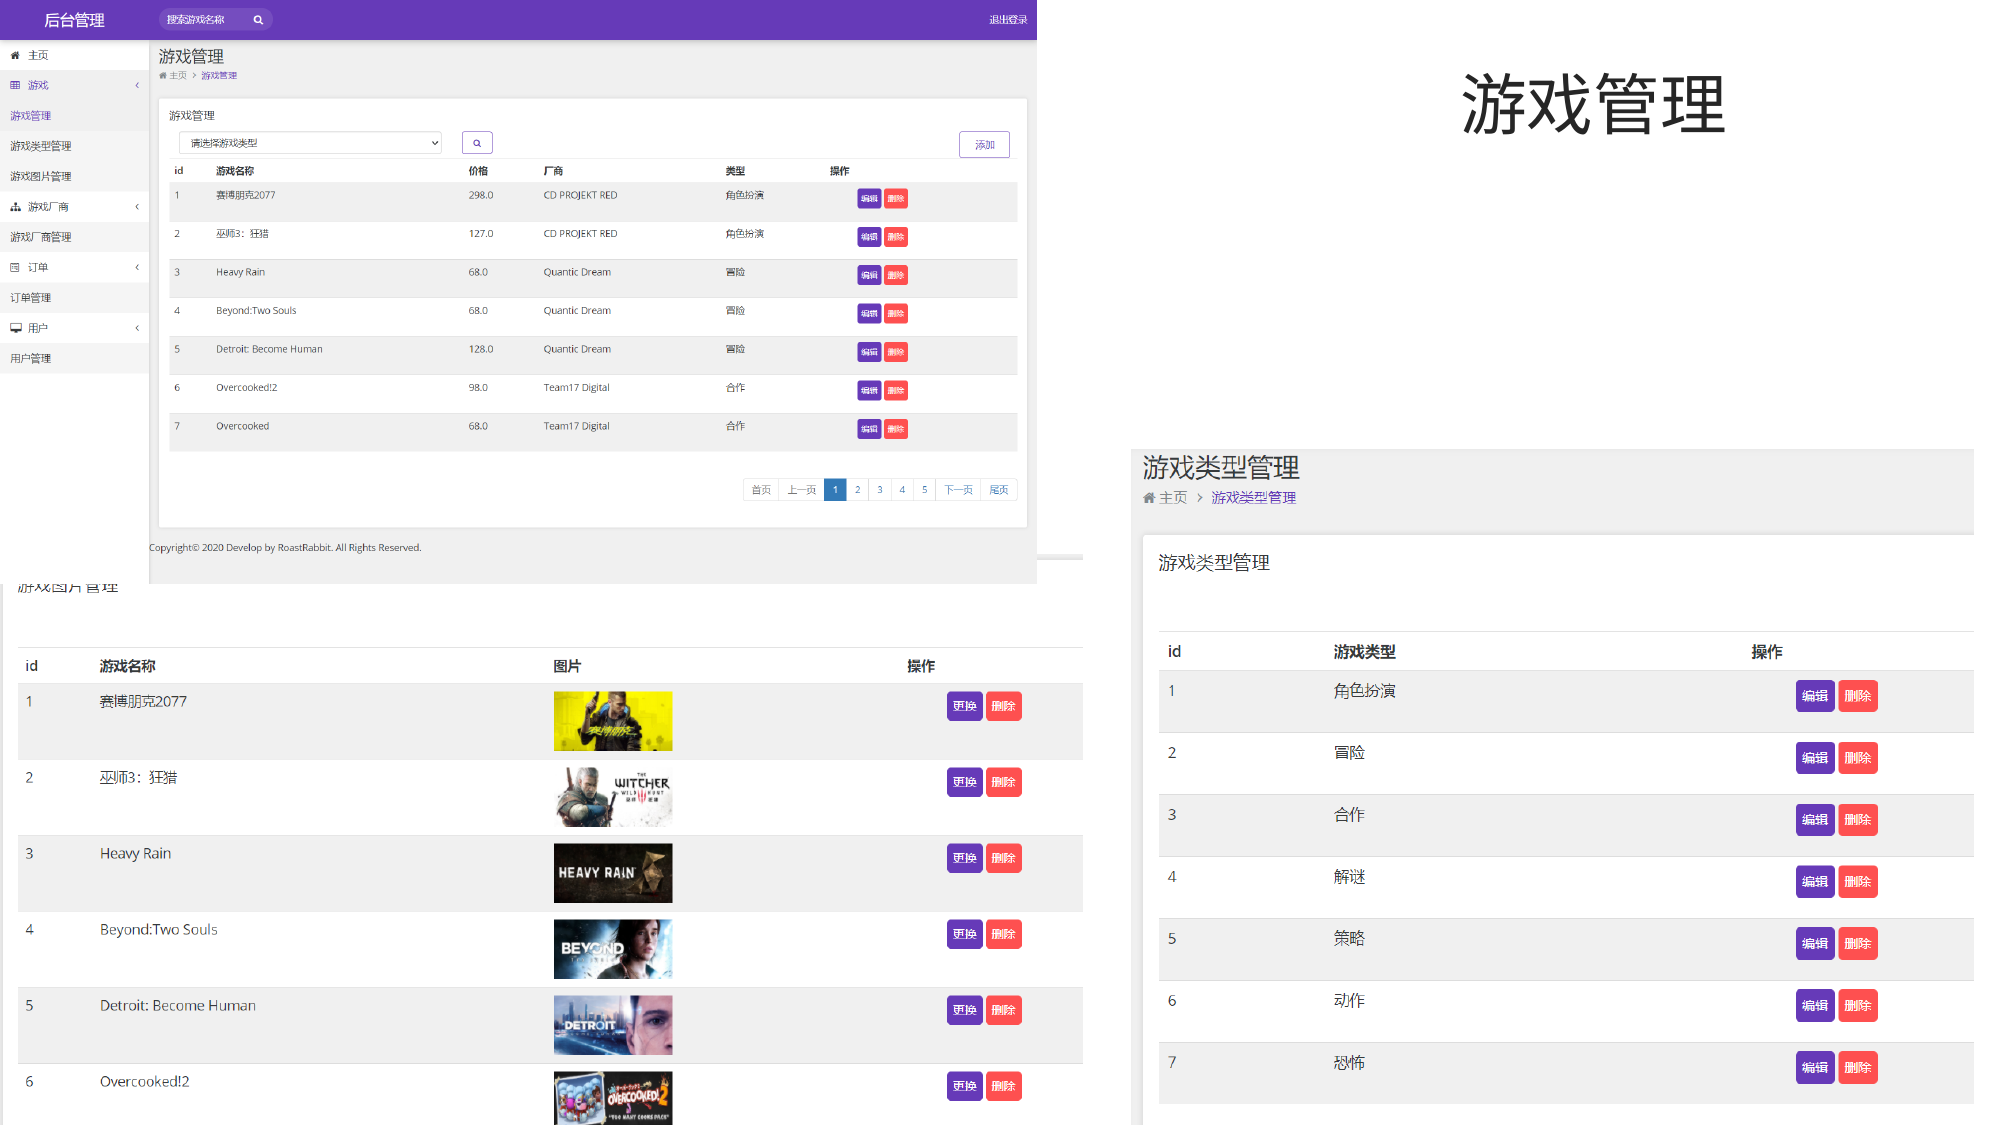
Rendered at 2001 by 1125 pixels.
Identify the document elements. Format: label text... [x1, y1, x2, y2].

picture [1131, 449, 1974, 1125]
text_box 游戏管理 [1445, 56, 1742, 151]
picture [0, 0, 1083, 1125]
